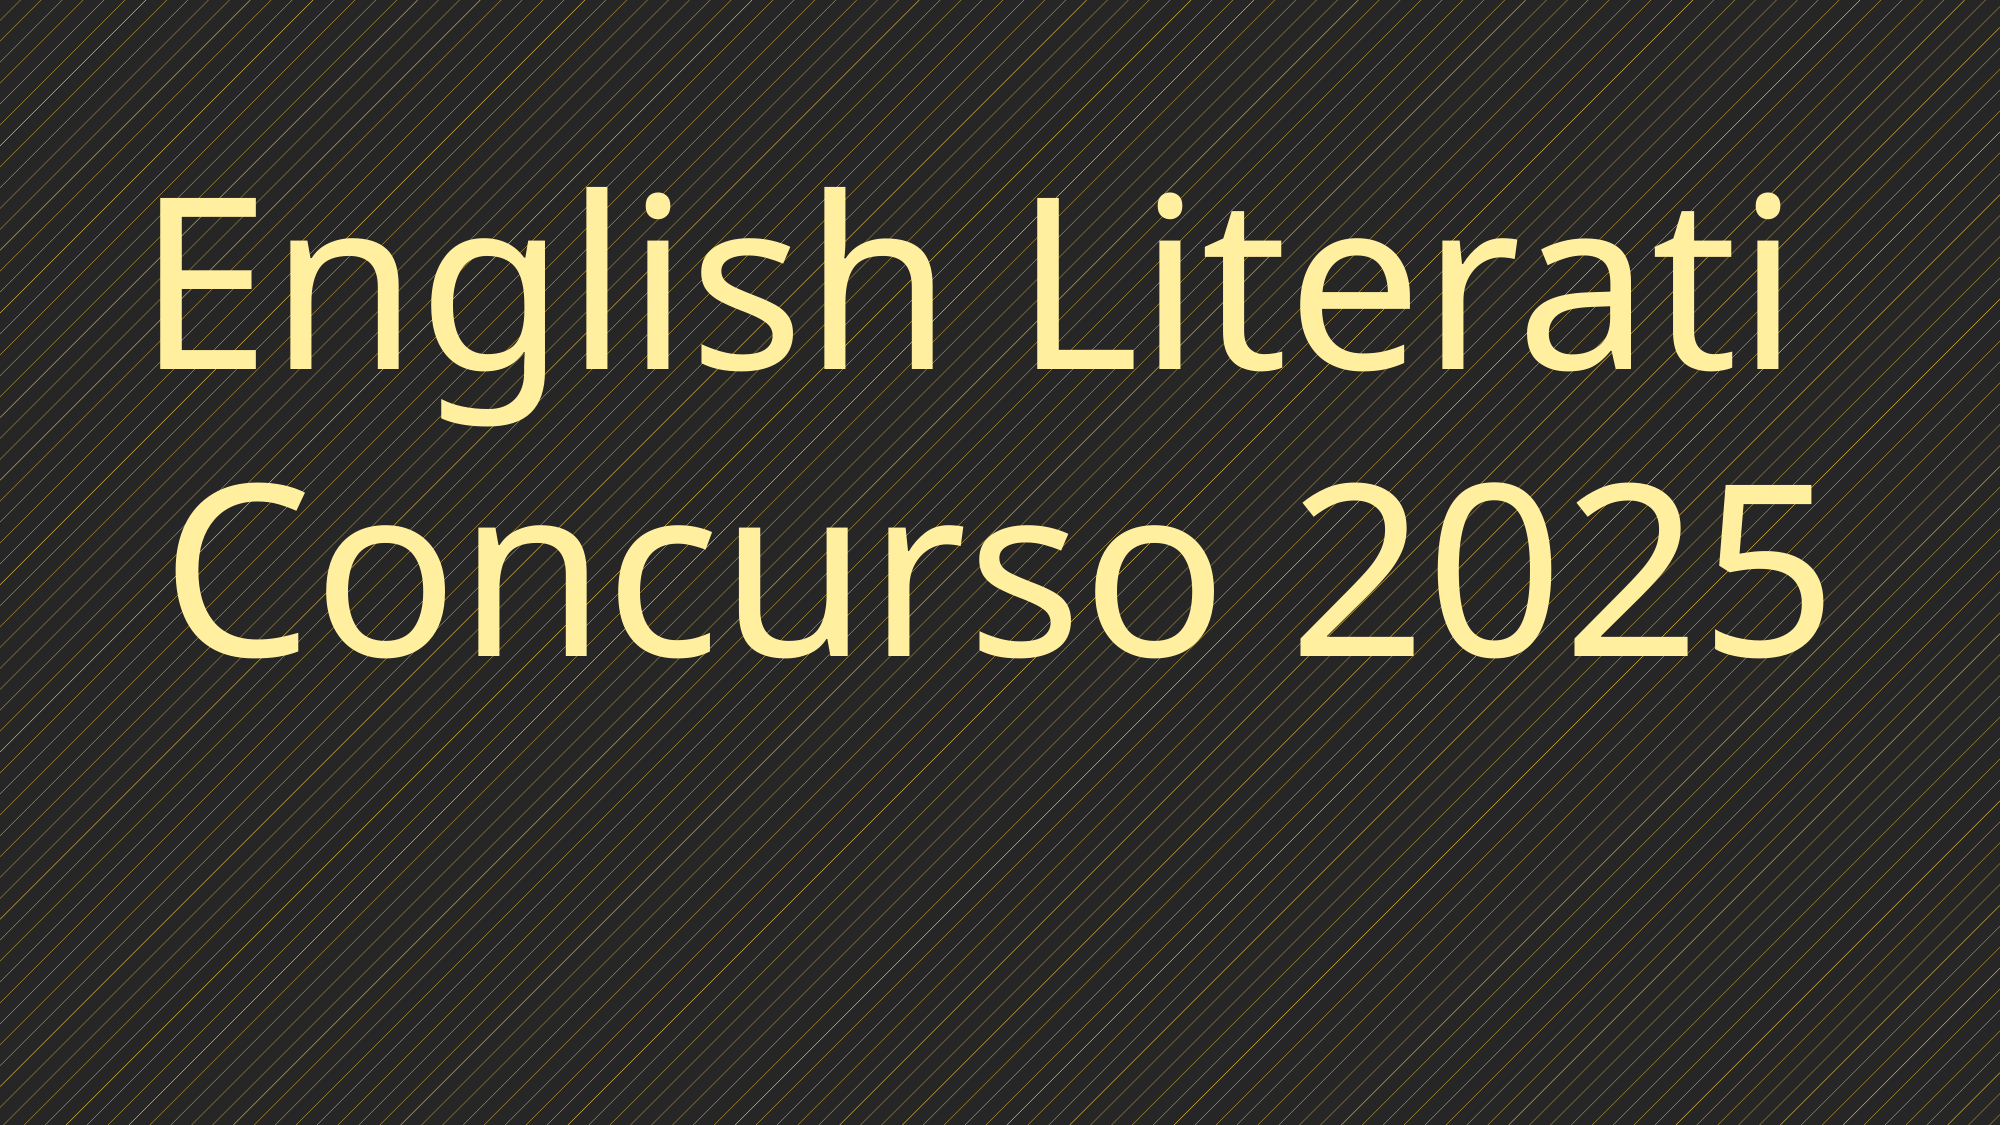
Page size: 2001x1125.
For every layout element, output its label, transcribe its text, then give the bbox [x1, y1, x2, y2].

text_box English Literati Concurso 2025 [122, 122, 1877, 713]
